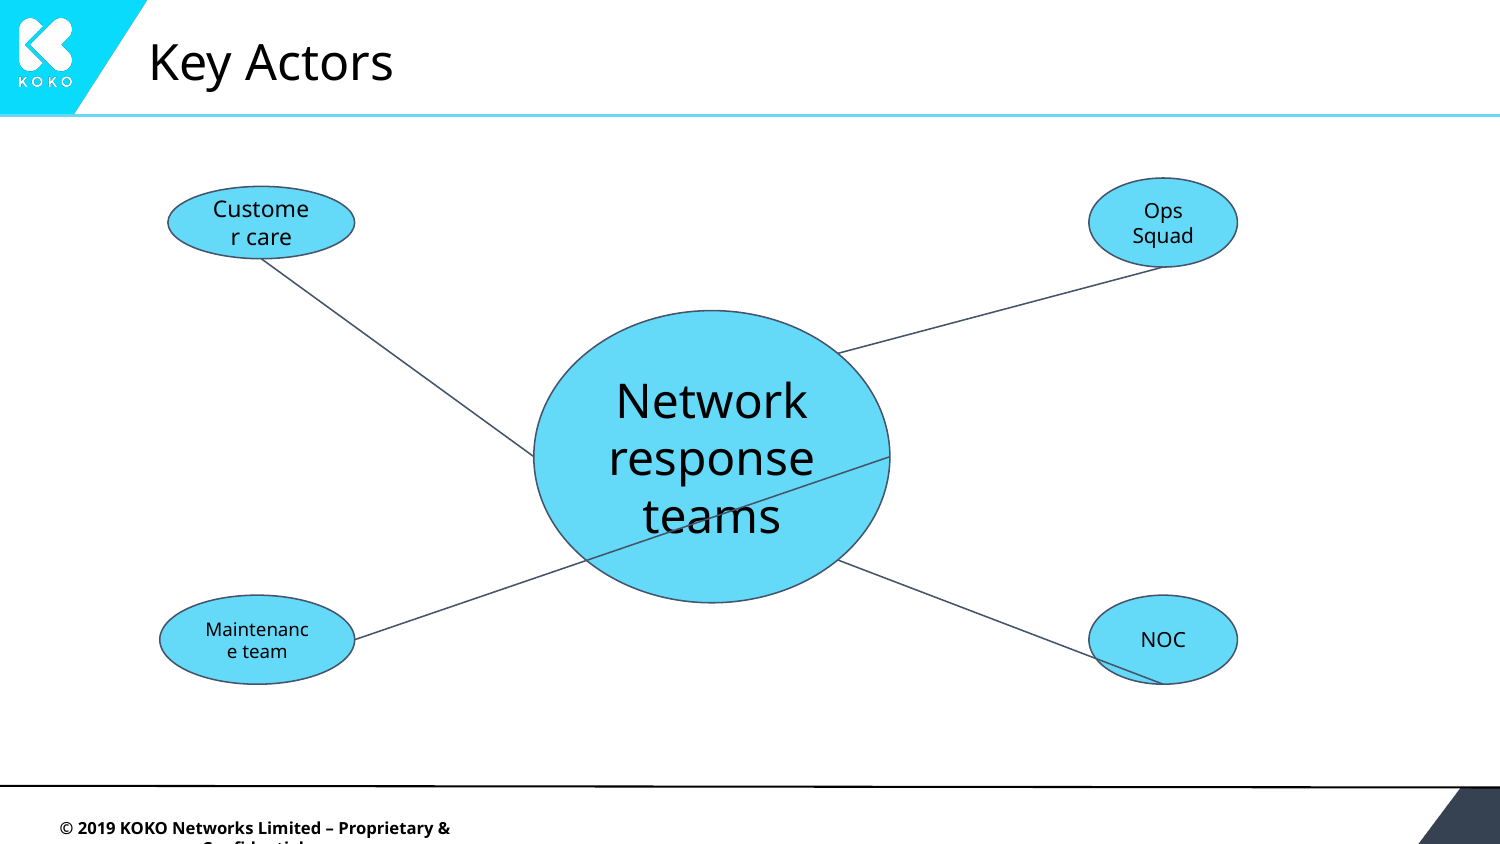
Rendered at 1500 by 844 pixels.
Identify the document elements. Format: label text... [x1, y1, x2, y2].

text_box Network response teams [533, 310, 890, 559]
text_box NOC [1089, 595, 1238, 685]
text_box Customer care [167, 186, 355, 259]
text_box Ops Squad [1088, 177, 1238, 268]
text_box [837, 559, 1090, 640]
text_box Network response teams [588, 458, 890, 603]
picture [0, 0, 148, 114]
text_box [260, 258, 587, 354]
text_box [837, 222, 1090, 354]
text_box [354, 559, 587, 640]
text_box Maintenance team [159, 595, 354, 685]
picture [1419, 789, 1500, 844]
title Key Actors [137, 28, 1110, 101]
